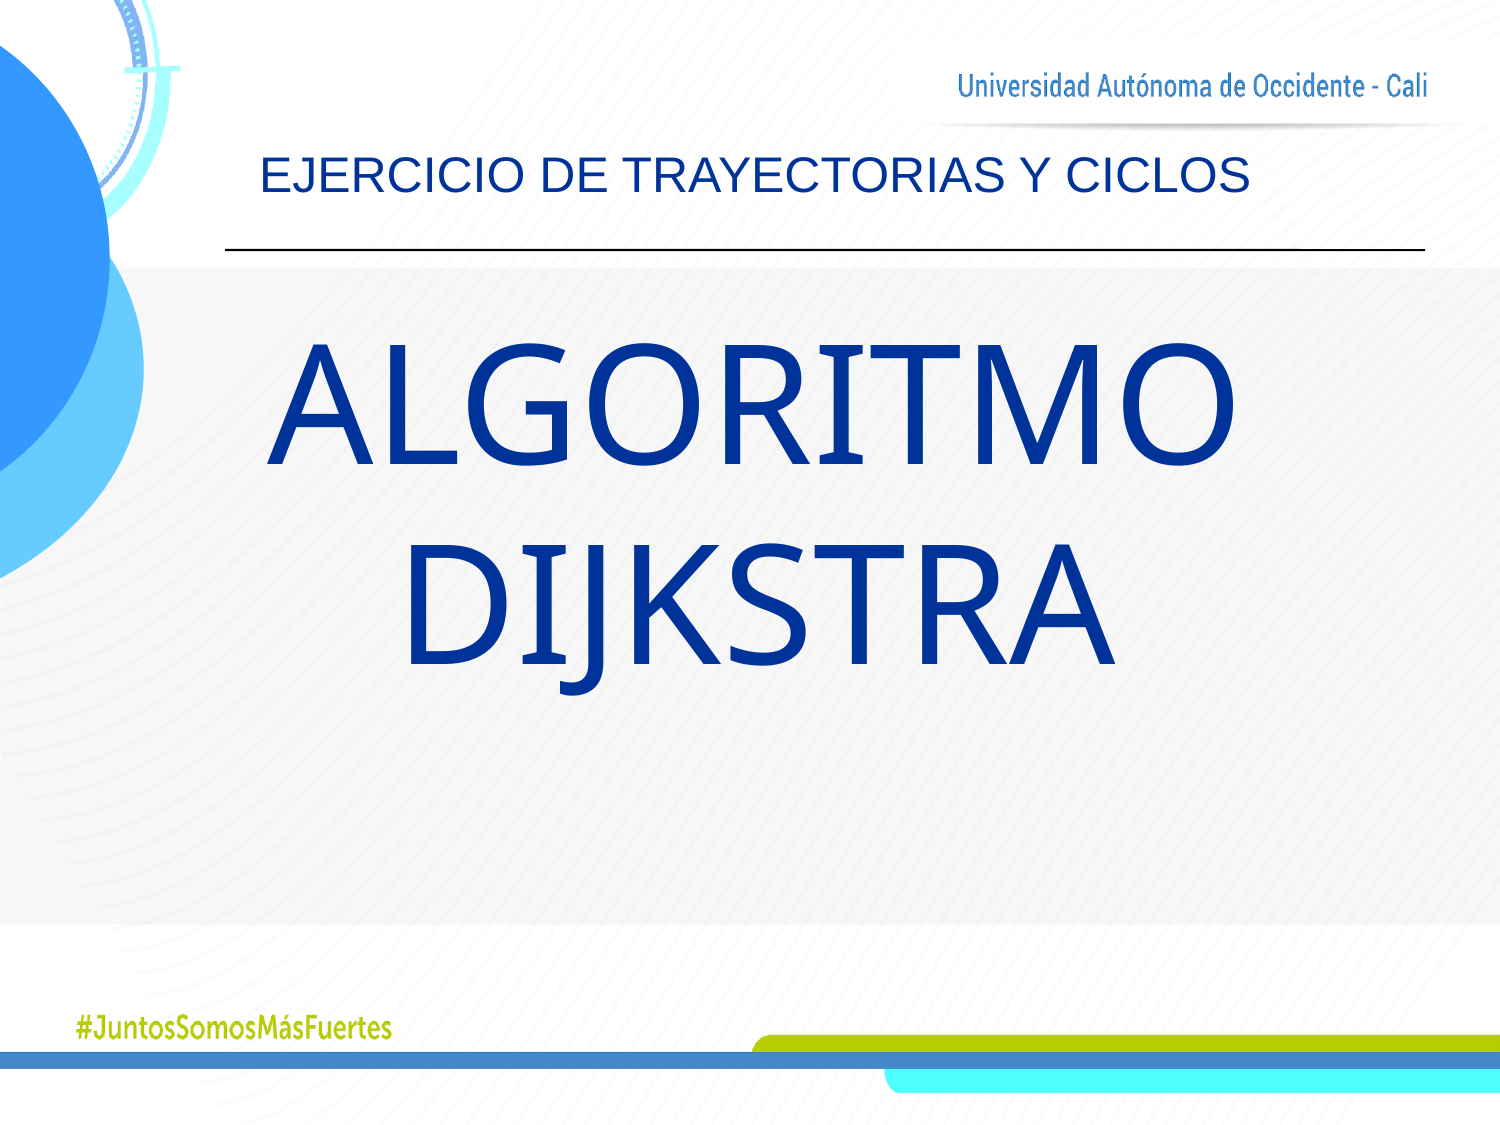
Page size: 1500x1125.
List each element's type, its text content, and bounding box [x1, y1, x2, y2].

picture [0, 0, 1500, 1125]
text_box ALGORITMO DIJKSTRA [147, 290, 1365, 706]
title EJERCICIO DE TRAYECTORIAS Y CICLOS [98, 137, 1412, 210]
